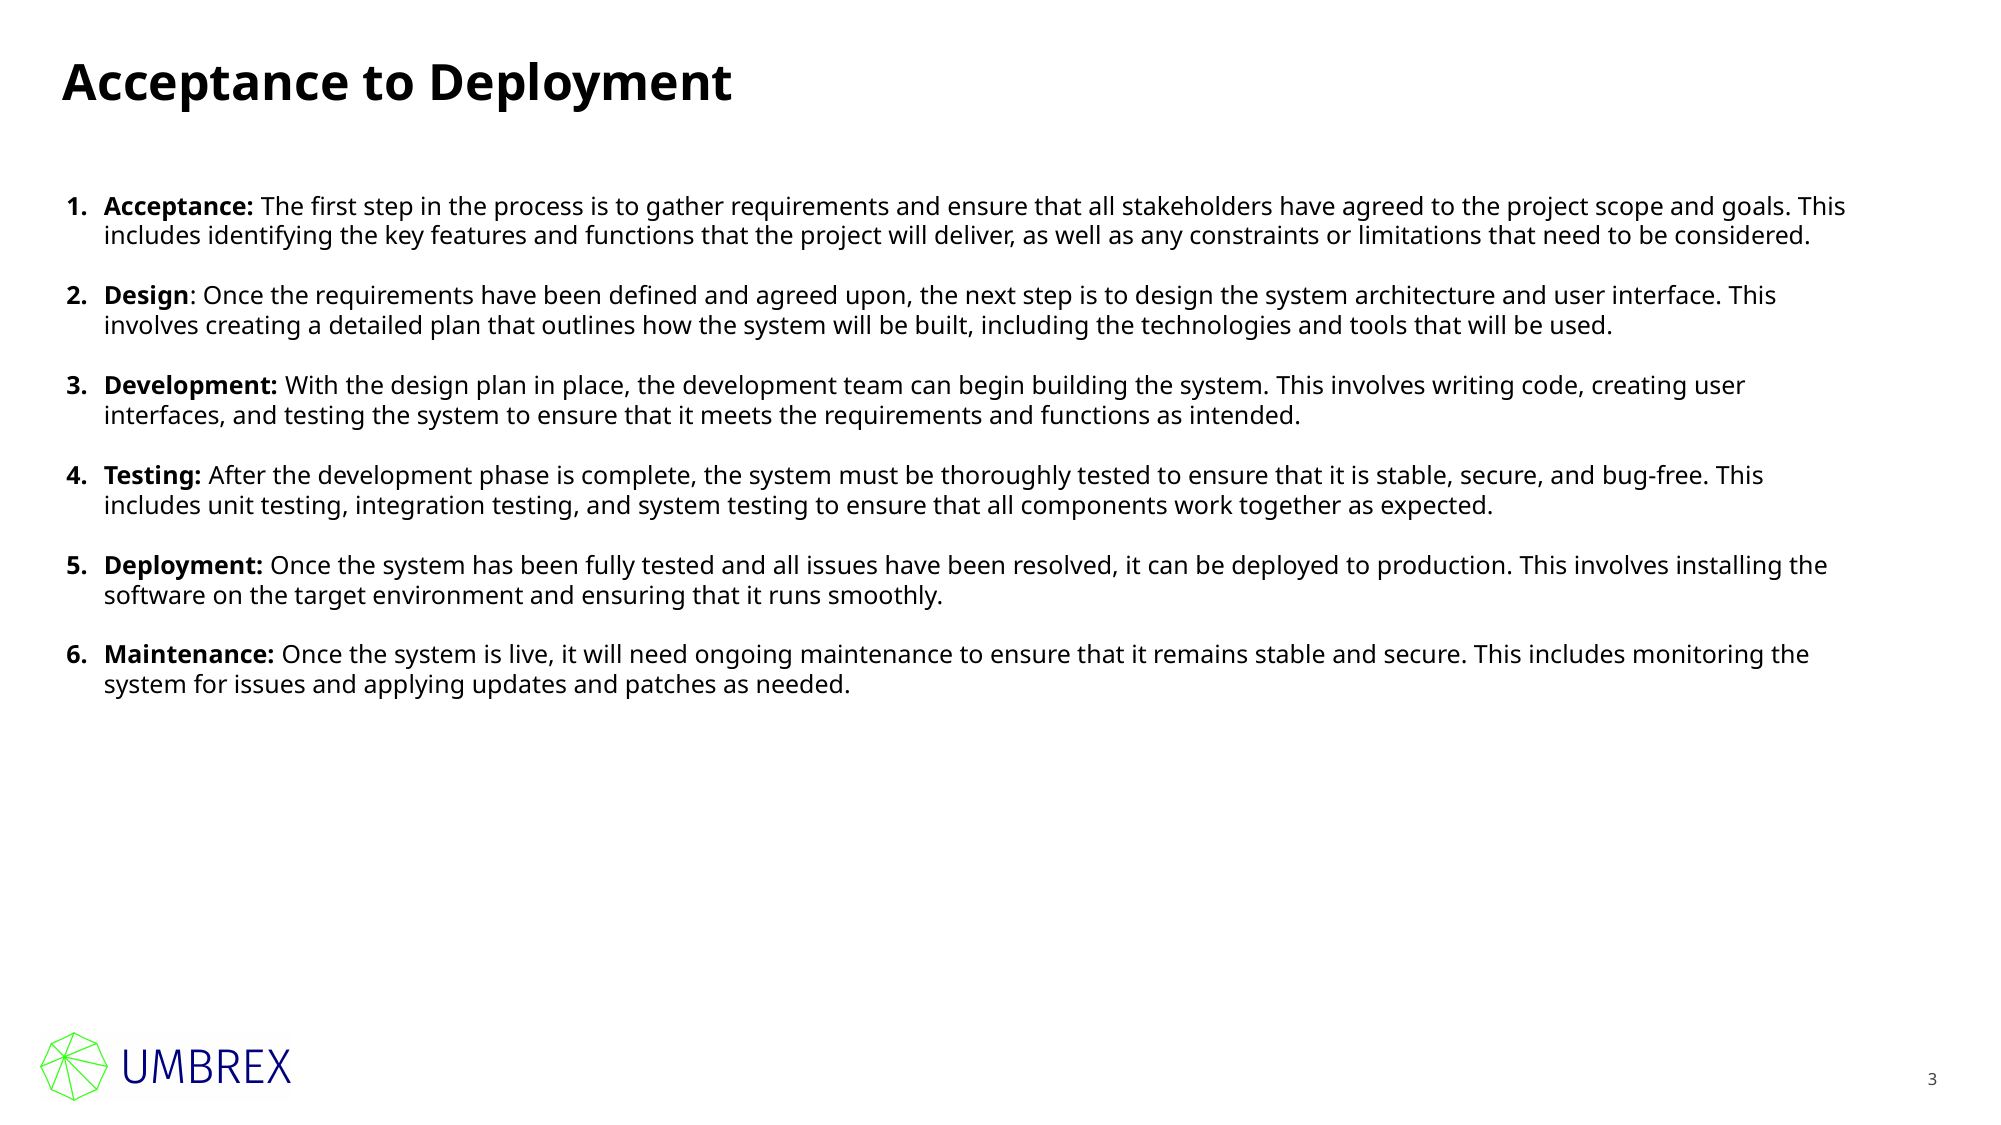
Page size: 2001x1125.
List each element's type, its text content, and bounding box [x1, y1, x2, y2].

text_box Acceptance: The first step in the process is to gather requirements and ensure that all stakeholders have agreed to the project scope and goals. This includes identifying the key features and functions that the project will deliver, as well as any constraints or limitations that need to be considered. Design: Once the requirements have been defined and agreed upon, the next step is to design the system architecture and user interface. This involves creating a detailed plan that outlines how the system will be built, including the technologies and tools that will be used. Development: With the design plan in place, the development team can begin building the system. This involves writing code, creating user interfaces, and testing the system to ensure that it meets the requirements and functions as intended. Testing: After the development phase is complete, the system must be thoroughly tested to ensure that it is stable, secure, and bug-free. This includes unit testing, integration testing, and system testing to ensure that all components work together as expected. Deployment: Once the system has been fully tested and all issues have been resolved, it can be deployed to production. This involves installing the software on the target environment and ensuring that it runs smoothly. Maintenance: Once the system is live, it will need ongoing maintenance to ensure that it remains stable and secure. This includes monitoring the system for issues and applying updates and patches as needed. [37, 184, 1866, 889]
title Acceptance to Deployment [63, 62, 1937, 143]
picture [40, 1032, 291, 1101]
